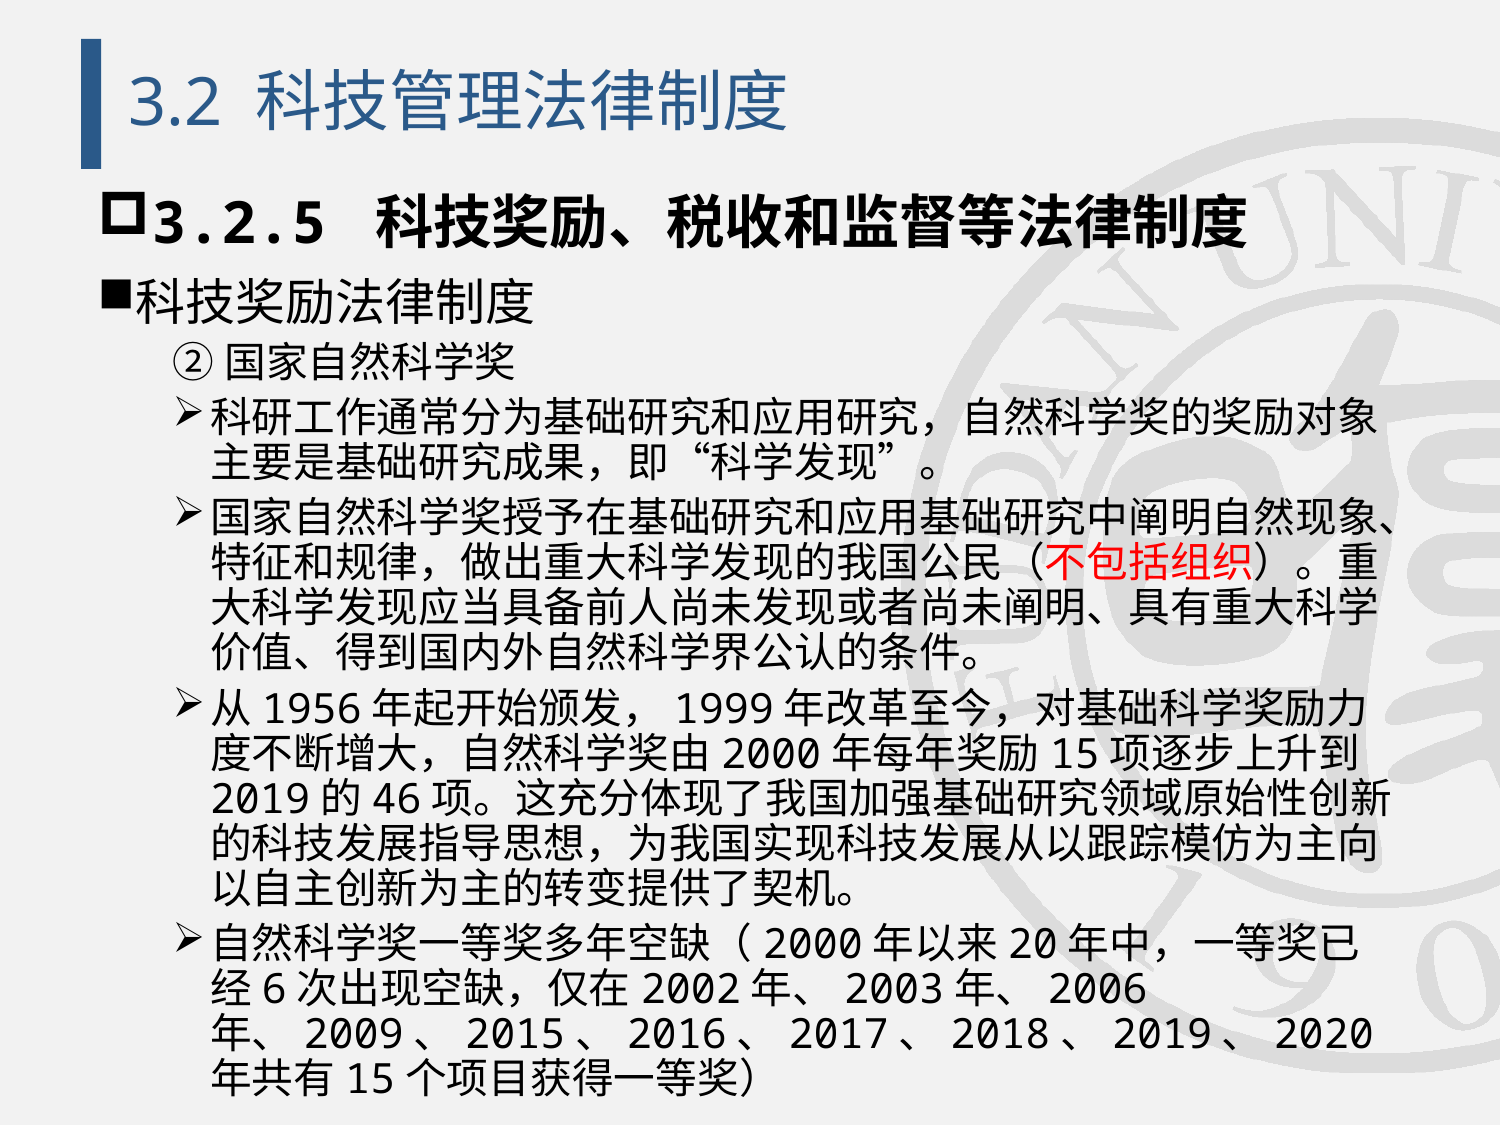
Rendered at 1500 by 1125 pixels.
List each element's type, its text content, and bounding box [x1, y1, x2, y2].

title 3.2 科技管理法律制度 [113, 49, 1387, 159]
list 3.2.5 科技奖励、税收和监督等法律制度 科技奖励法律制度 ②国家自然科学奖 科研工作通常分为基础研究和应用研究，自然科学奖的奖励对象主要是基础研究成果，即“科学发现”。 国家自然科学奖授予在基础研究和应用基础研究中阐明自然现象、特征和规律，做出重大科学发现的我国公民（不包括组织）。重大科学发现应当具备前人尚未发现或者尚未阐明、具有重大科学价值、得到国内外自然科学界公认的条件。 从1956年起开始颁发，1999年改革至今，对基础科学奖励力度不断增大，自然科学奖由2000年每年奖励15项逐步上升到2019的46项。这充分体现了我国加强基础研究领域原始性创新的科技发展指导思想，为我国实现科技发展从以跟踪模仿为主向以自主创新为主的转变提供了契机。 自然科学奖一等奖多年空缺（2000年以来20年中，一等奖已经6次出现空缺，仅在2002年、2003年、2006年、2009、2015、2016、2017、2018、2019、2020年共有15个项目获得一等奖） [82, 185, 1417, 1014]
